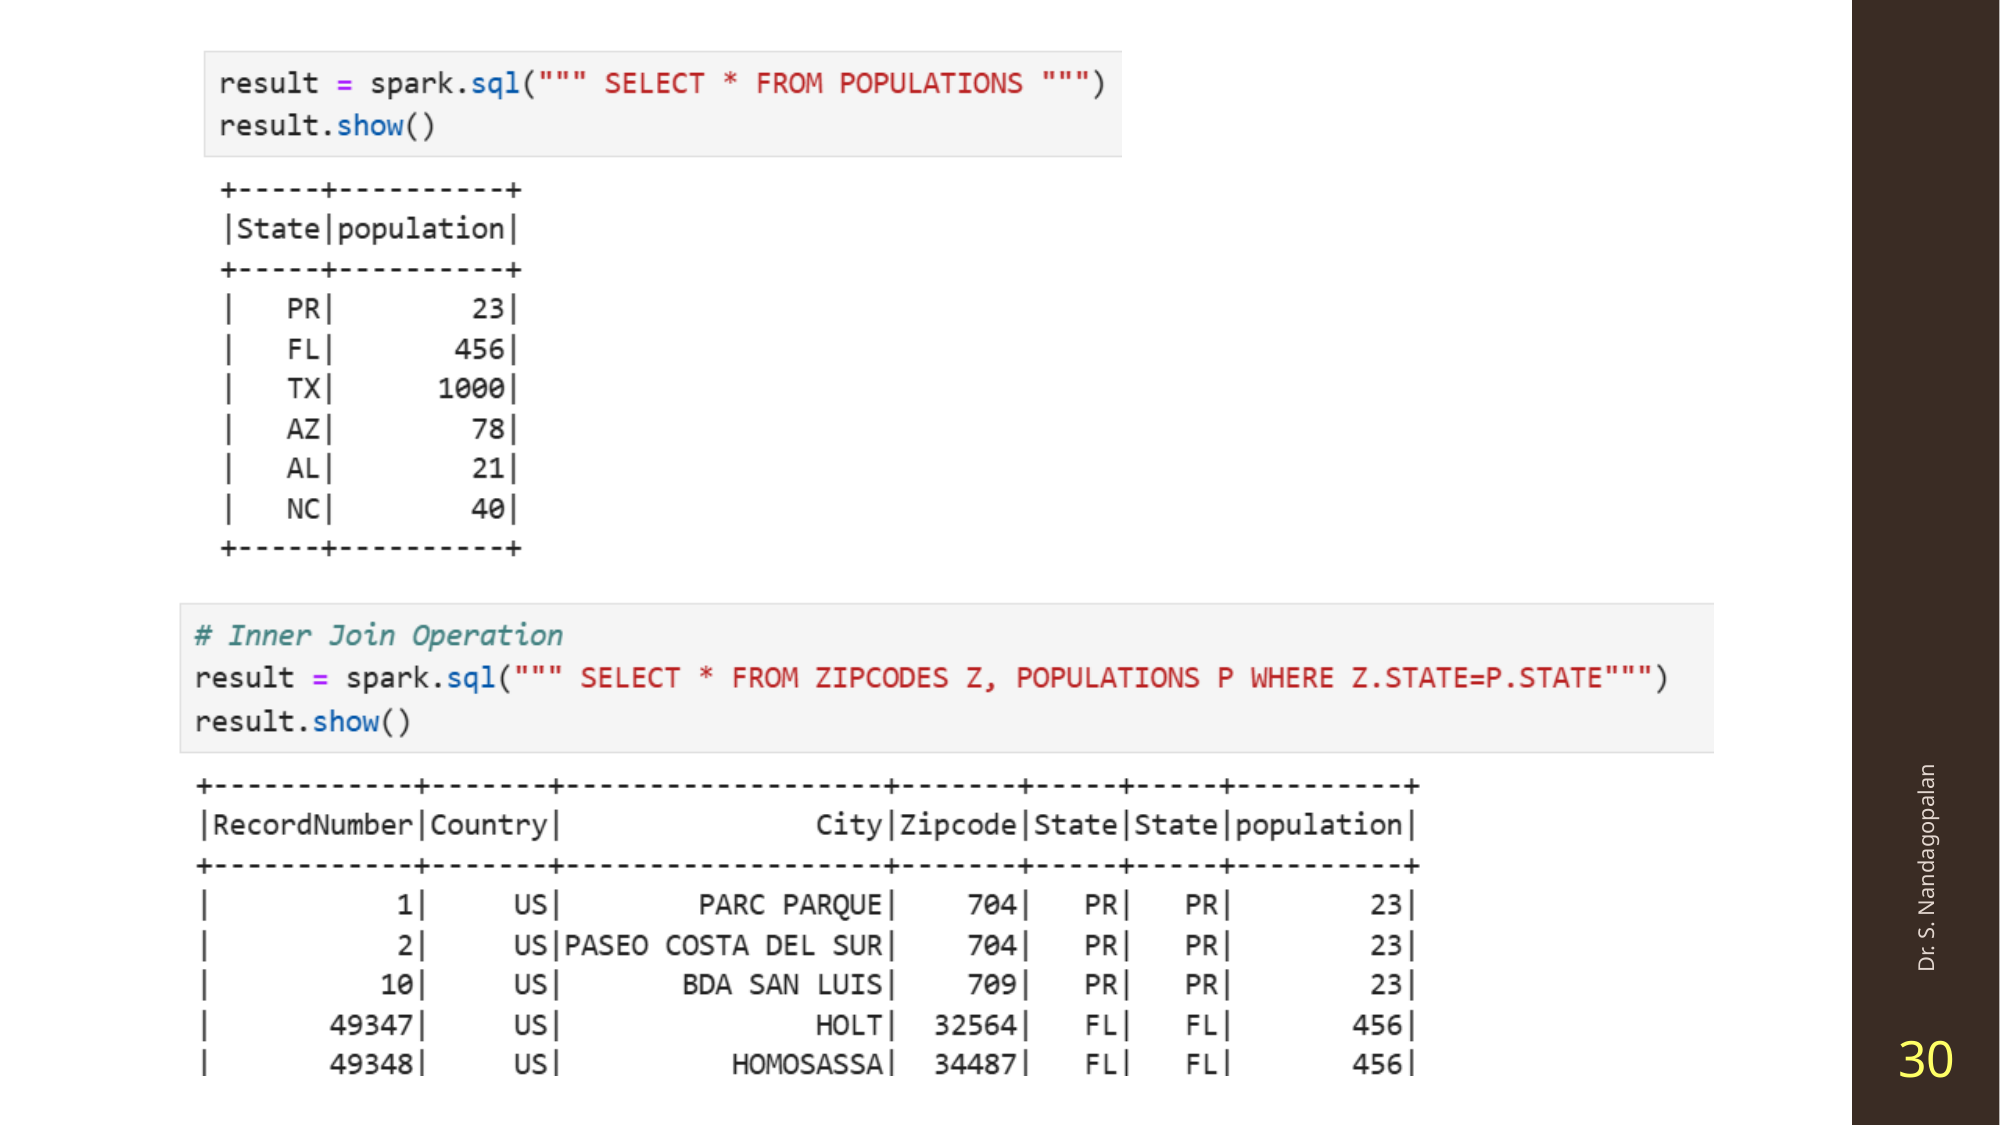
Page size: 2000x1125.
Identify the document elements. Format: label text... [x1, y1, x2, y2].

picture [172, 597, 1714, 1077]
footer Dr. S. Nandagopalan [1897, 400, 1957, 988]
picture [200, 36, 1122, 569]
slide_number 30 [1852, 1012, 2000, 1110]
